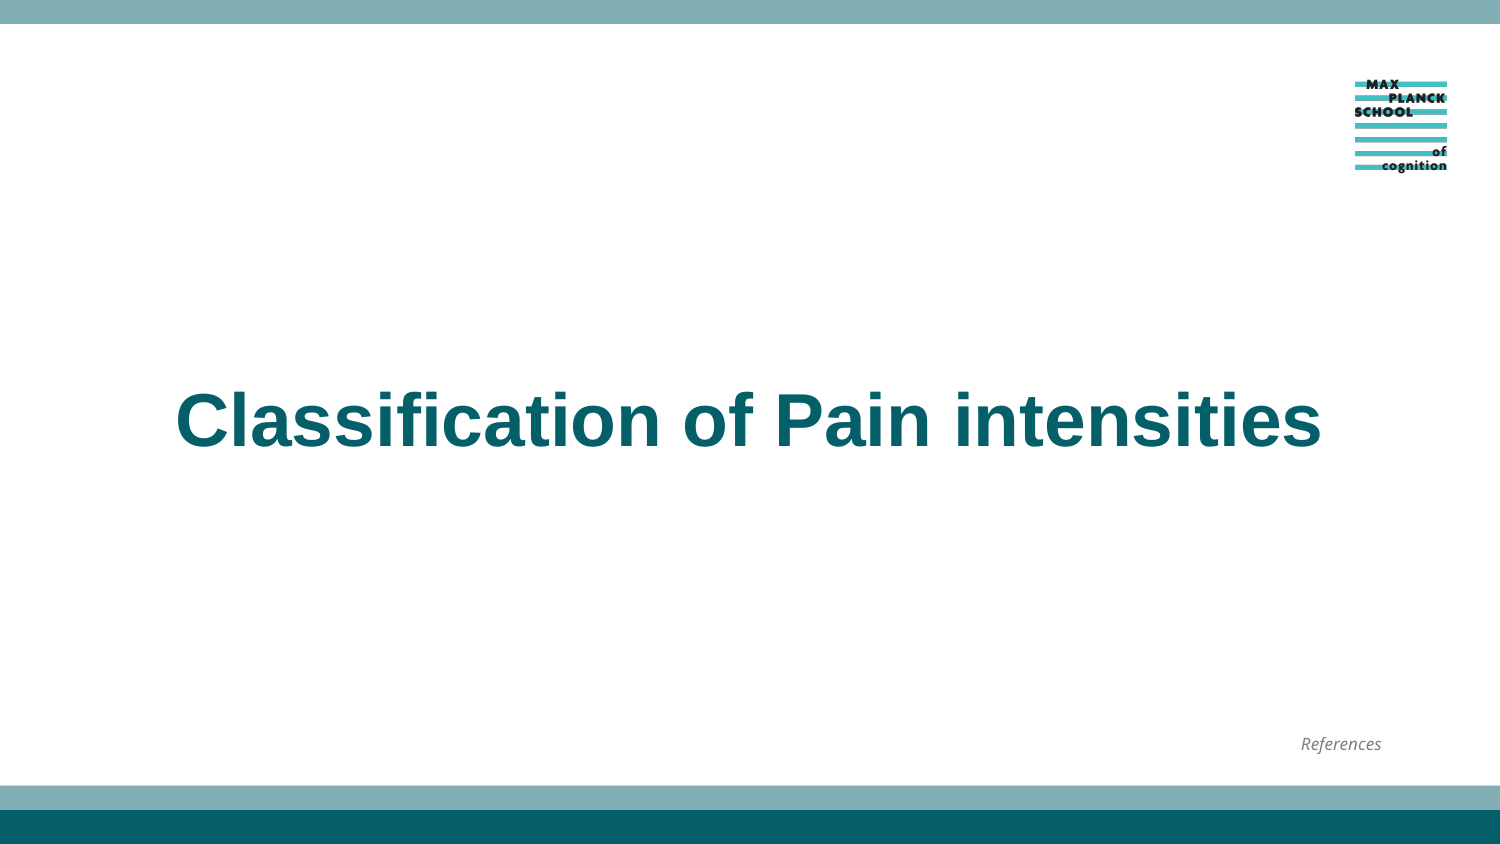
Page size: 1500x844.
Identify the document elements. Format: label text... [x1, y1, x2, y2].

title Classification of Pain intensities [51, 352, 1449, 491]
